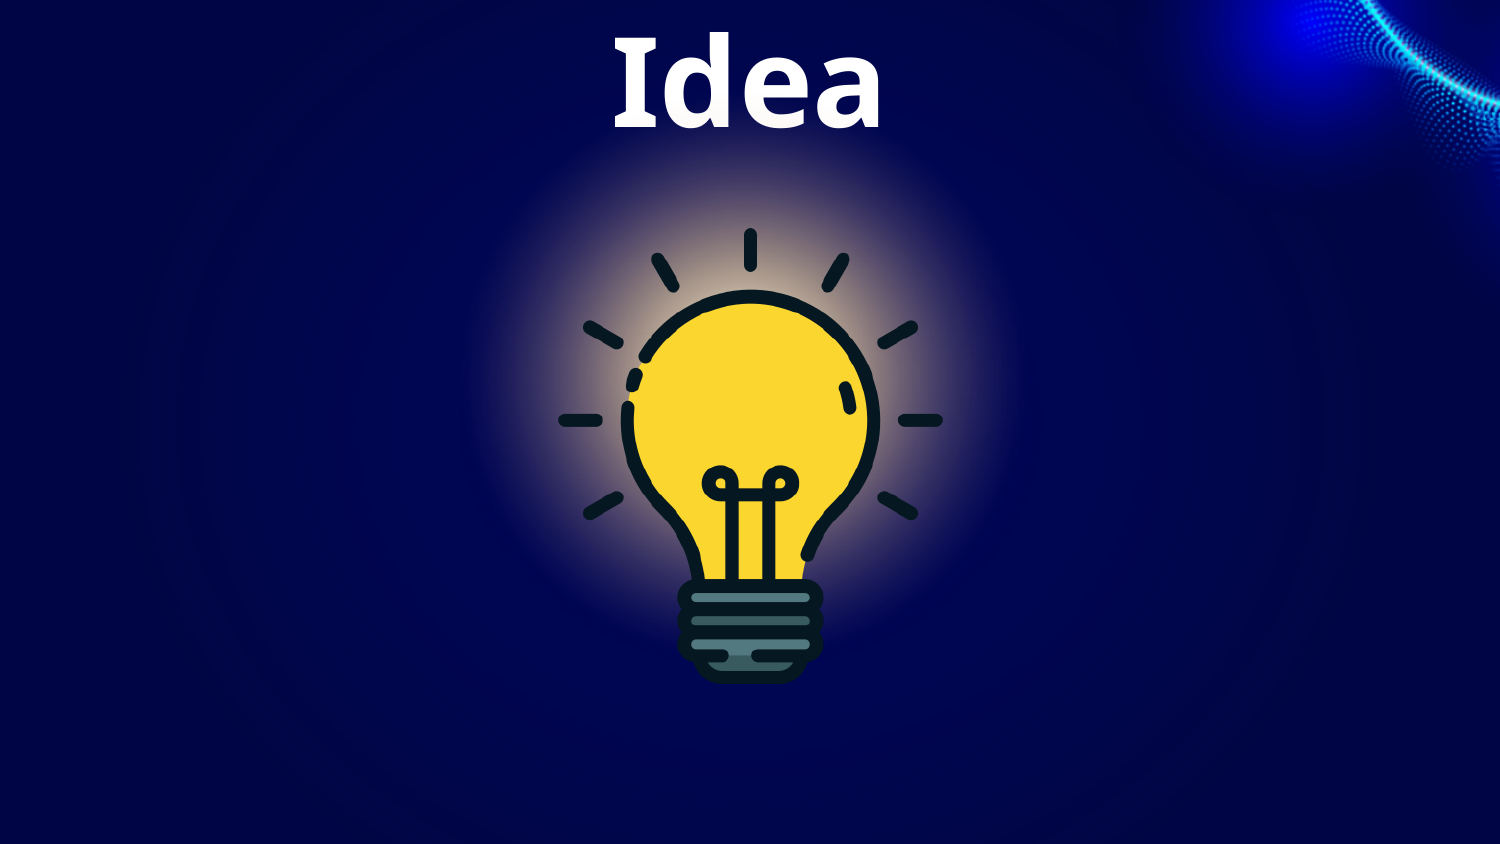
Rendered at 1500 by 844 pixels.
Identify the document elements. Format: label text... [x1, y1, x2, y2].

title Idea [350, 7, 1150, 168]
picture [0, 0, 1500, 844]
